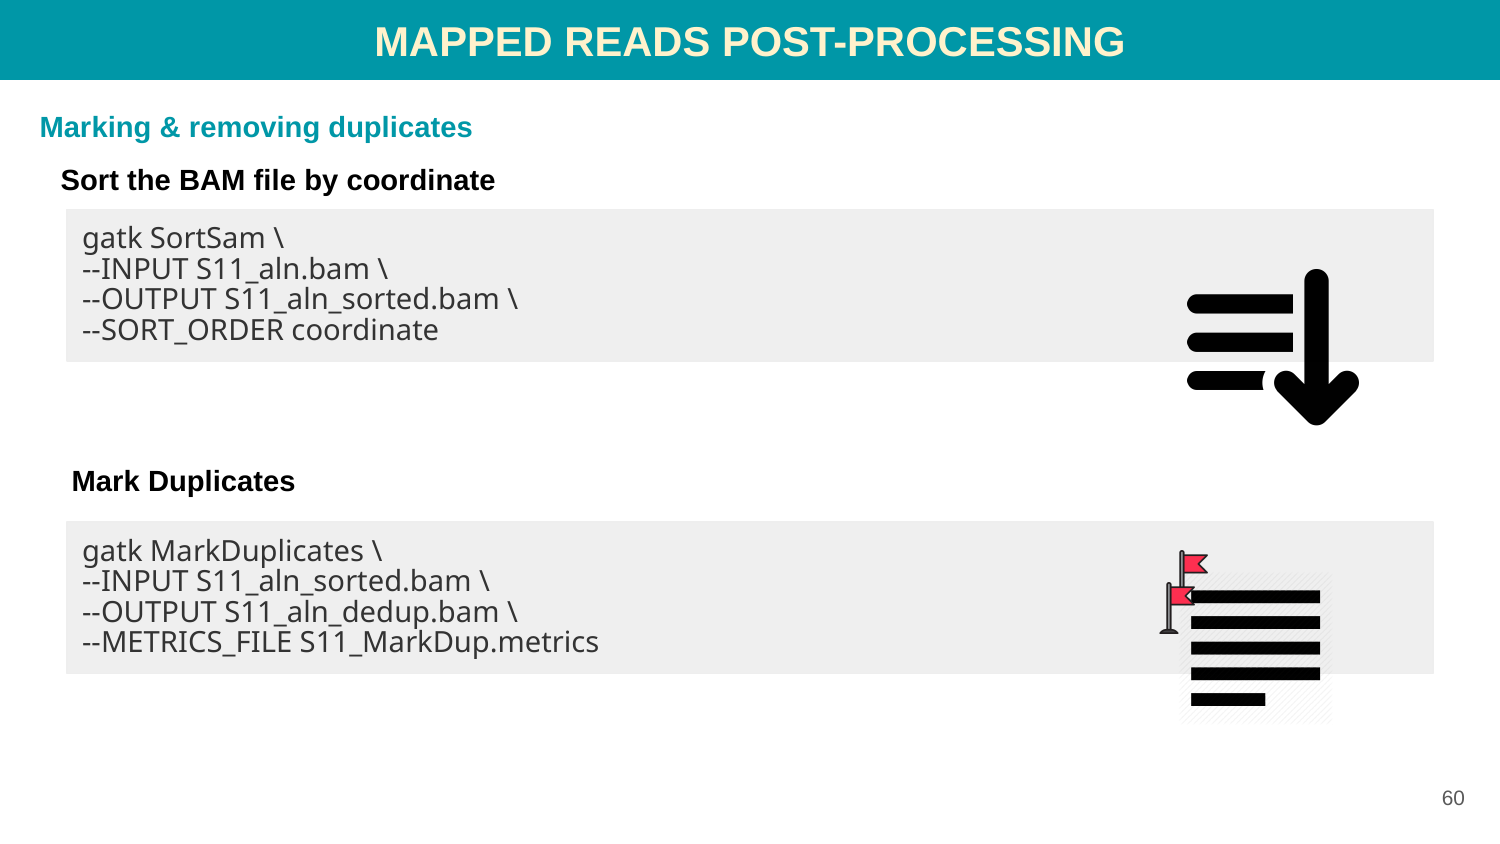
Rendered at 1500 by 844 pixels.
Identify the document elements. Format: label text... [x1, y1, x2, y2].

text_box MAPPED READS POST-PROCESSING [0, 0, 1500, 80]
text_box Marking & removing duplicates [24, 93, 524, 159]
slide_number ‹#› [1389, 764, 1480, 830]
text_box gatk MarkDuplicates \ --INPUT S11_aln_sorted.bam \ --OUTPUT S11_aln_dedup.bam \ --METRICS_FILE S11_MarkDup.metrics [67, 522, 1433, 674]
text_box gatk SortSam \ --INPUT S11_aln.bam \ --OUTPUT S11_aln_sorted.bam \ --SORT_ORDER coordinate [67, 209, 1433, 362]
picture [1151, 549, 1333, 726]
picture [1186, 260, 1360, 434]
text_box Sort the BAM file by coordinate [45, 146, 611, 211]
text_box Mark Duplicates [56, 446, 484, 512]
